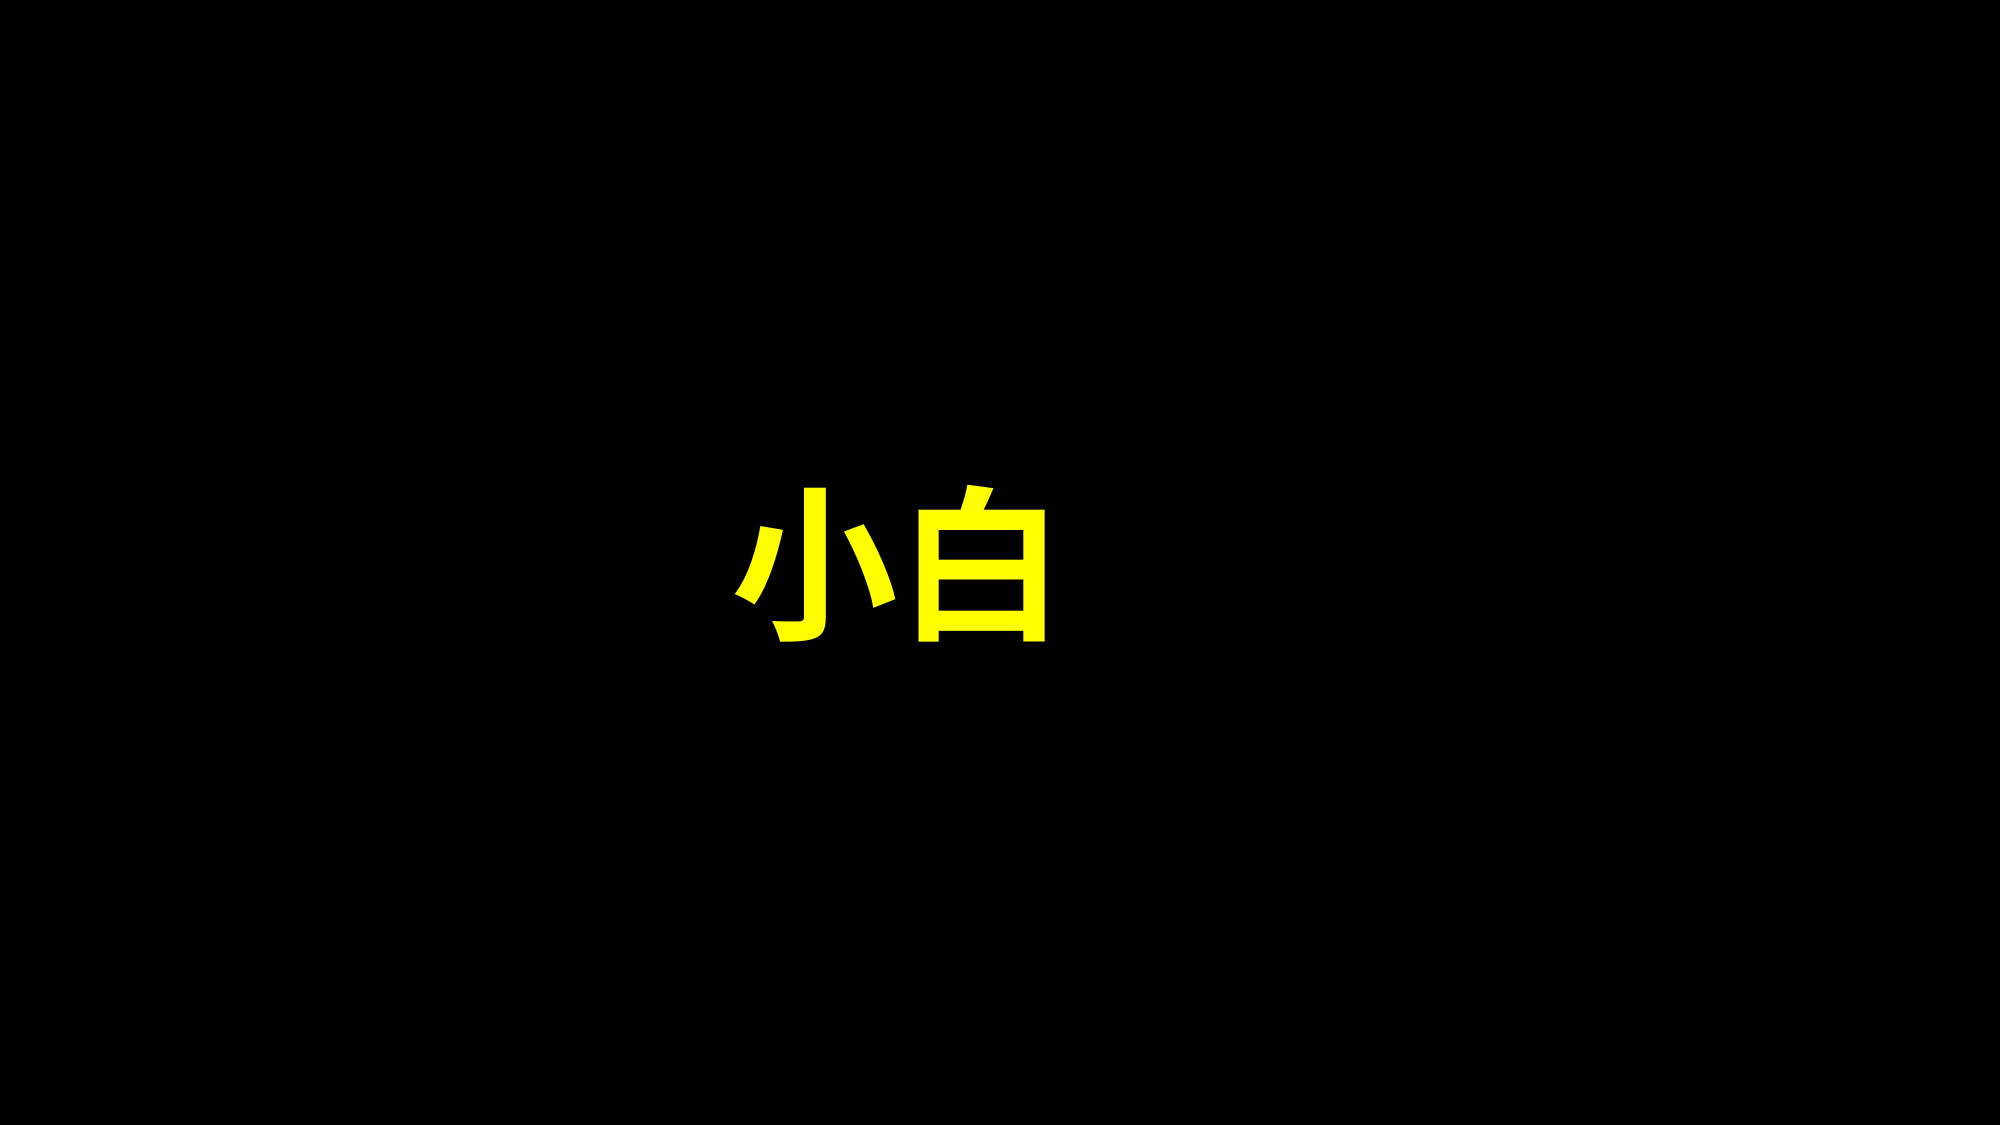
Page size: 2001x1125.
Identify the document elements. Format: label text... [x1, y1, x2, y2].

text_box 小白 [716, 453, 1284, 669]
